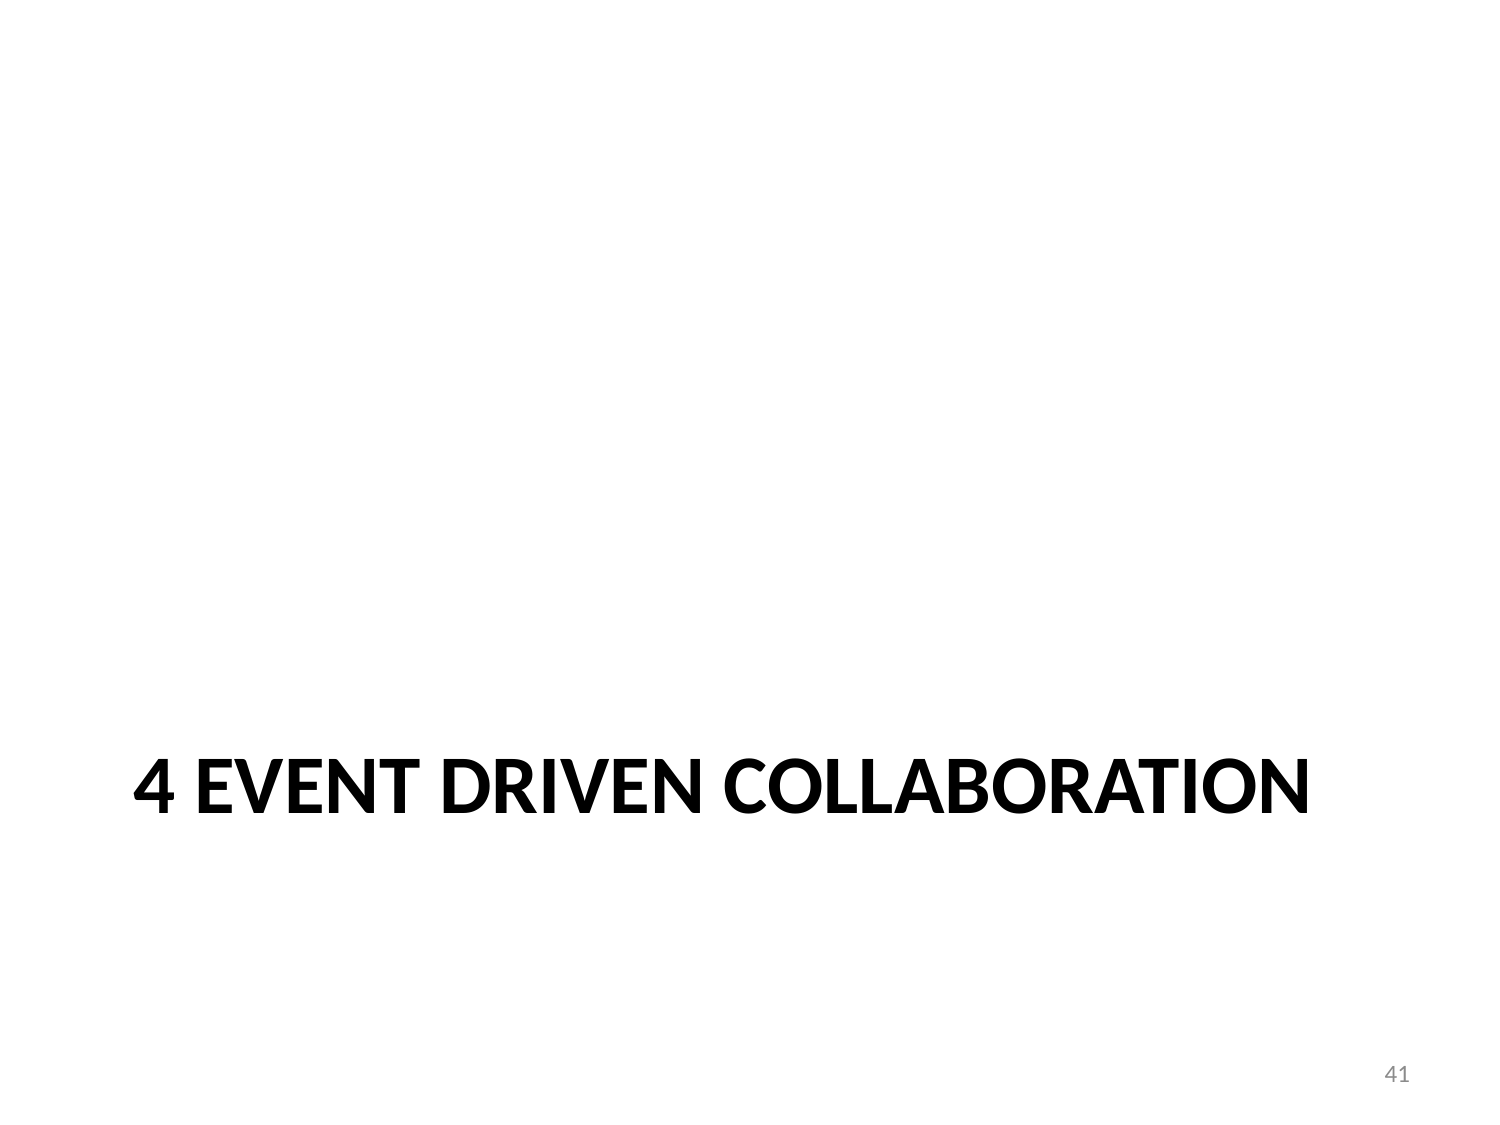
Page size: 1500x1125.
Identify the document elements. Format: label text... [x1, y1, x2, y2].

title 4 Event Driven Collaboration [118, 722, 1394, 947]
slide_number 41 [1074, 1042, 1425, 1103]
